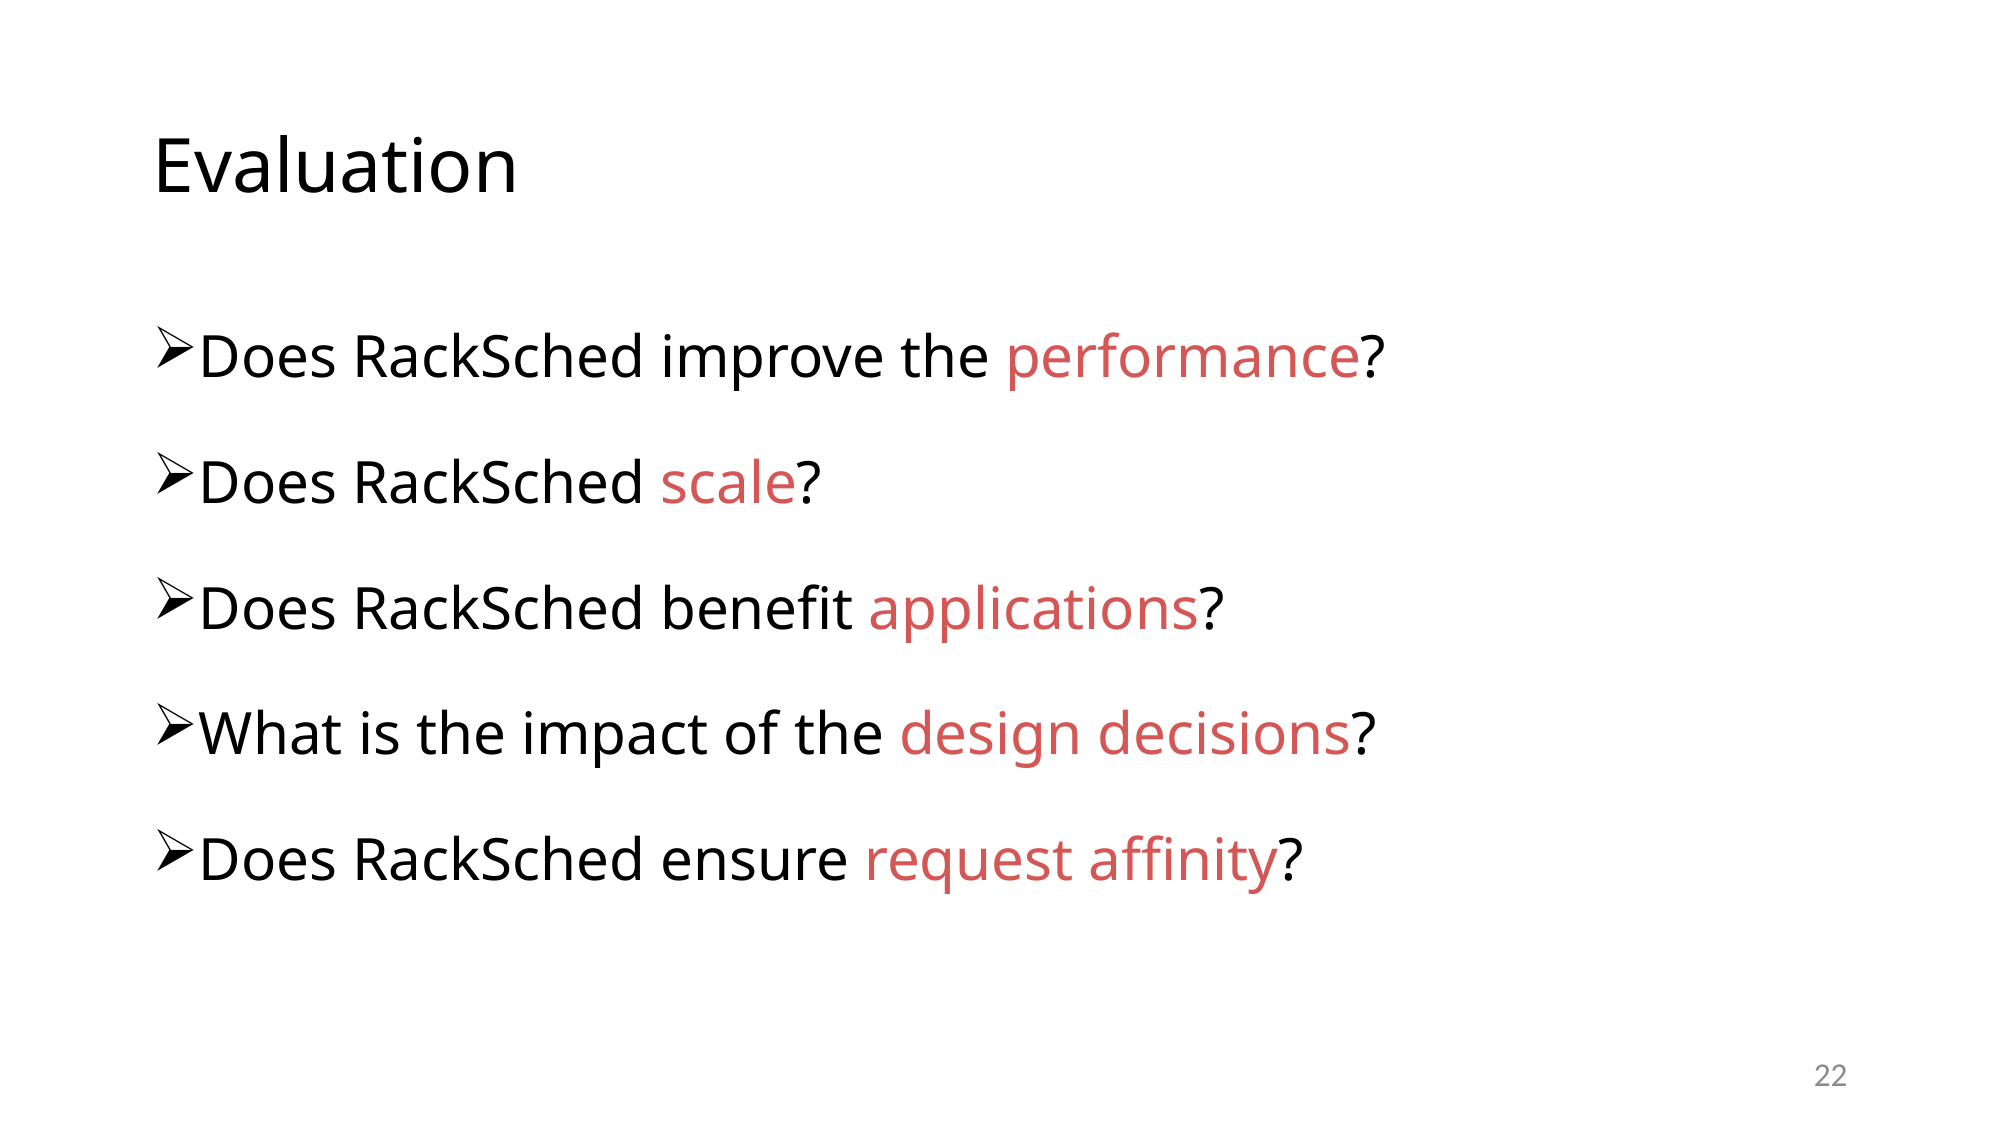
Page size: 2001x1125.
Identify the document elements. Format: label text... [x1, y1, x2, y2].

title Evaluation [137, 59, 1863, 277]
slide_number 22 [1412, 1042, 1863, 1103]
list Does RackSched improve the performance? Does RackSched scale? Does RackSched benefit applications? What is the impact of the design decisions? Does RackSched ensure request affinity? [137, 277, 1863, 1014]
